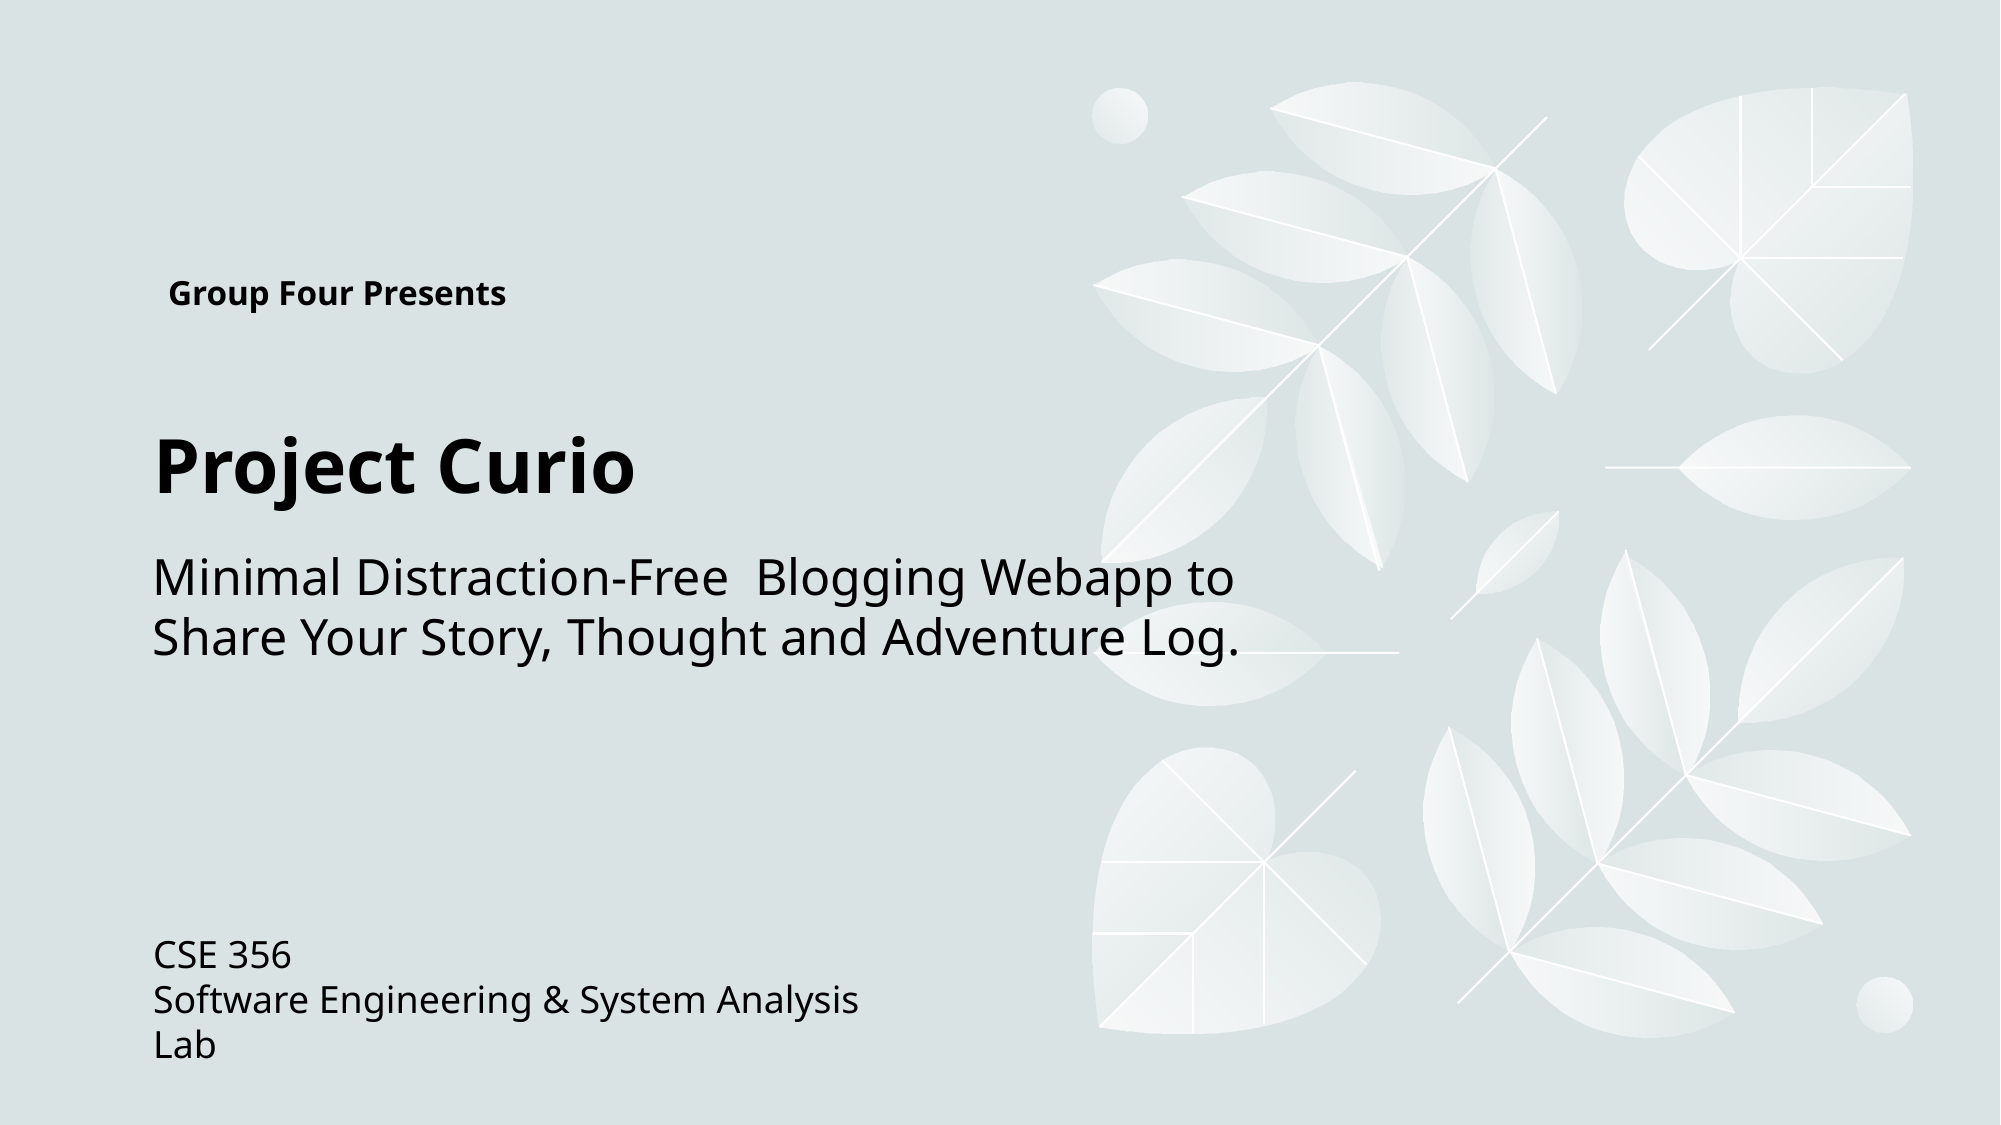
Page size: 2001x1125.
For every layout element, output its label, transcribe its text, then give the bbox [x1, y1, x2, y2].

text_box Project Curio [138, 410, 1135, 516]
text_box Minimal Distraction-Free Blogging Webapp to Share Your Story, Thought and Adventure Log. [138, 538, 1398, 673]
text_box Group Four Presents [153, 264, 639, 319]
text_box CSE 356 Software Engineering & System Analysis Lab [138, 923, 944, 1073]
